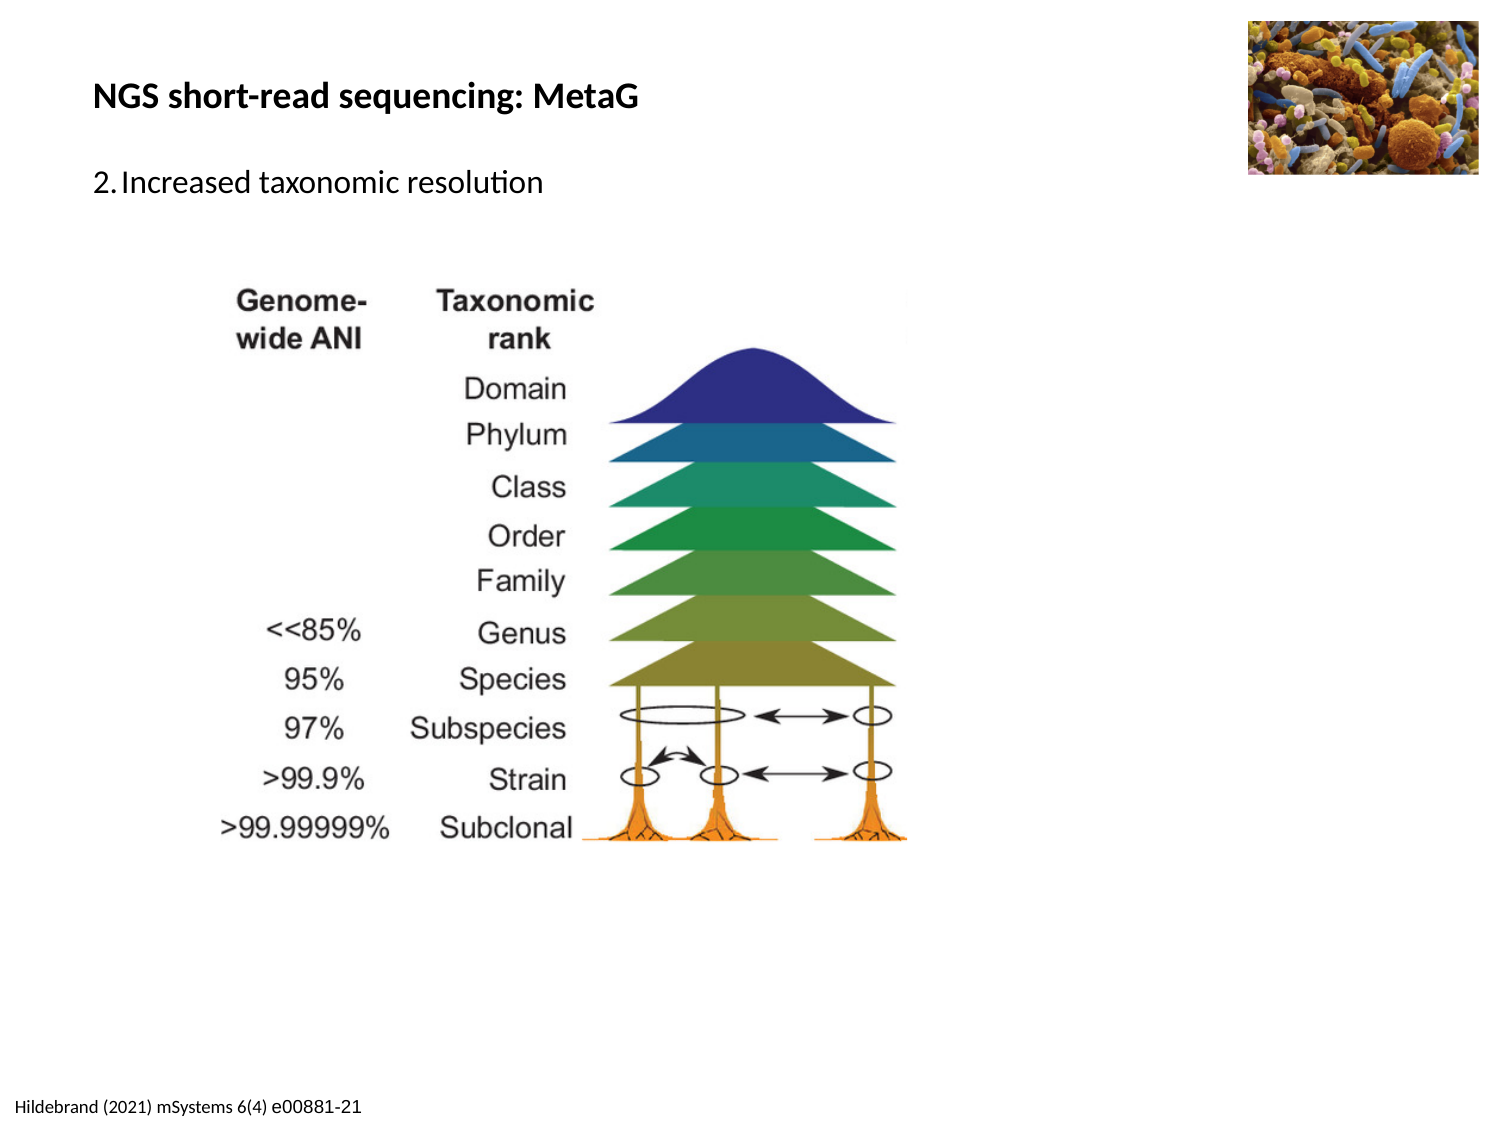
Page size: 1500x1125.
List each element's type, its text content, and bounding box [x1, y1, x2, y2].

text_box NGS short-read sequencing: MetaG Increased taxonomic resolution [77, 63, 1325, 208]
text_box Hildebrand (2021) mSystems 6(4) e00881-21 [0, 1087, 750, 1125]
picture [1248, 21, 1479, 175]
picture [220, 278, 908, 846]
